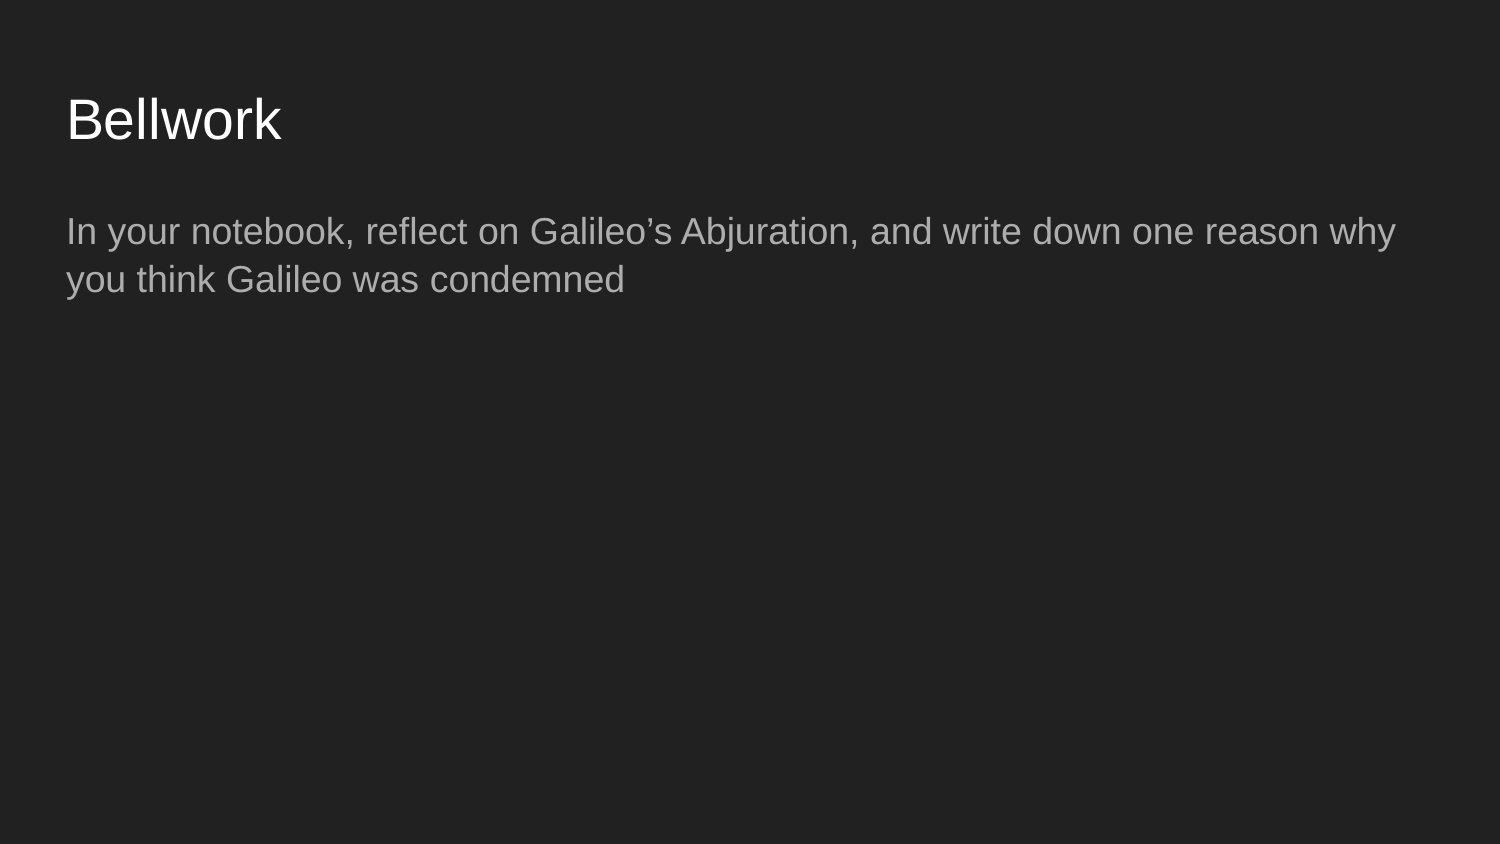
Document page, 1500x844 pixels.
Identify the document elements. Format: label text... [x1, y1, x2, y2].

title Bellwork [51, 72, 1449, 167]
list In your notebook, reflect on Galileo’s Abjuration, and write down one reason why you think Galileo was condemned [51, 189, 1449, 750]
